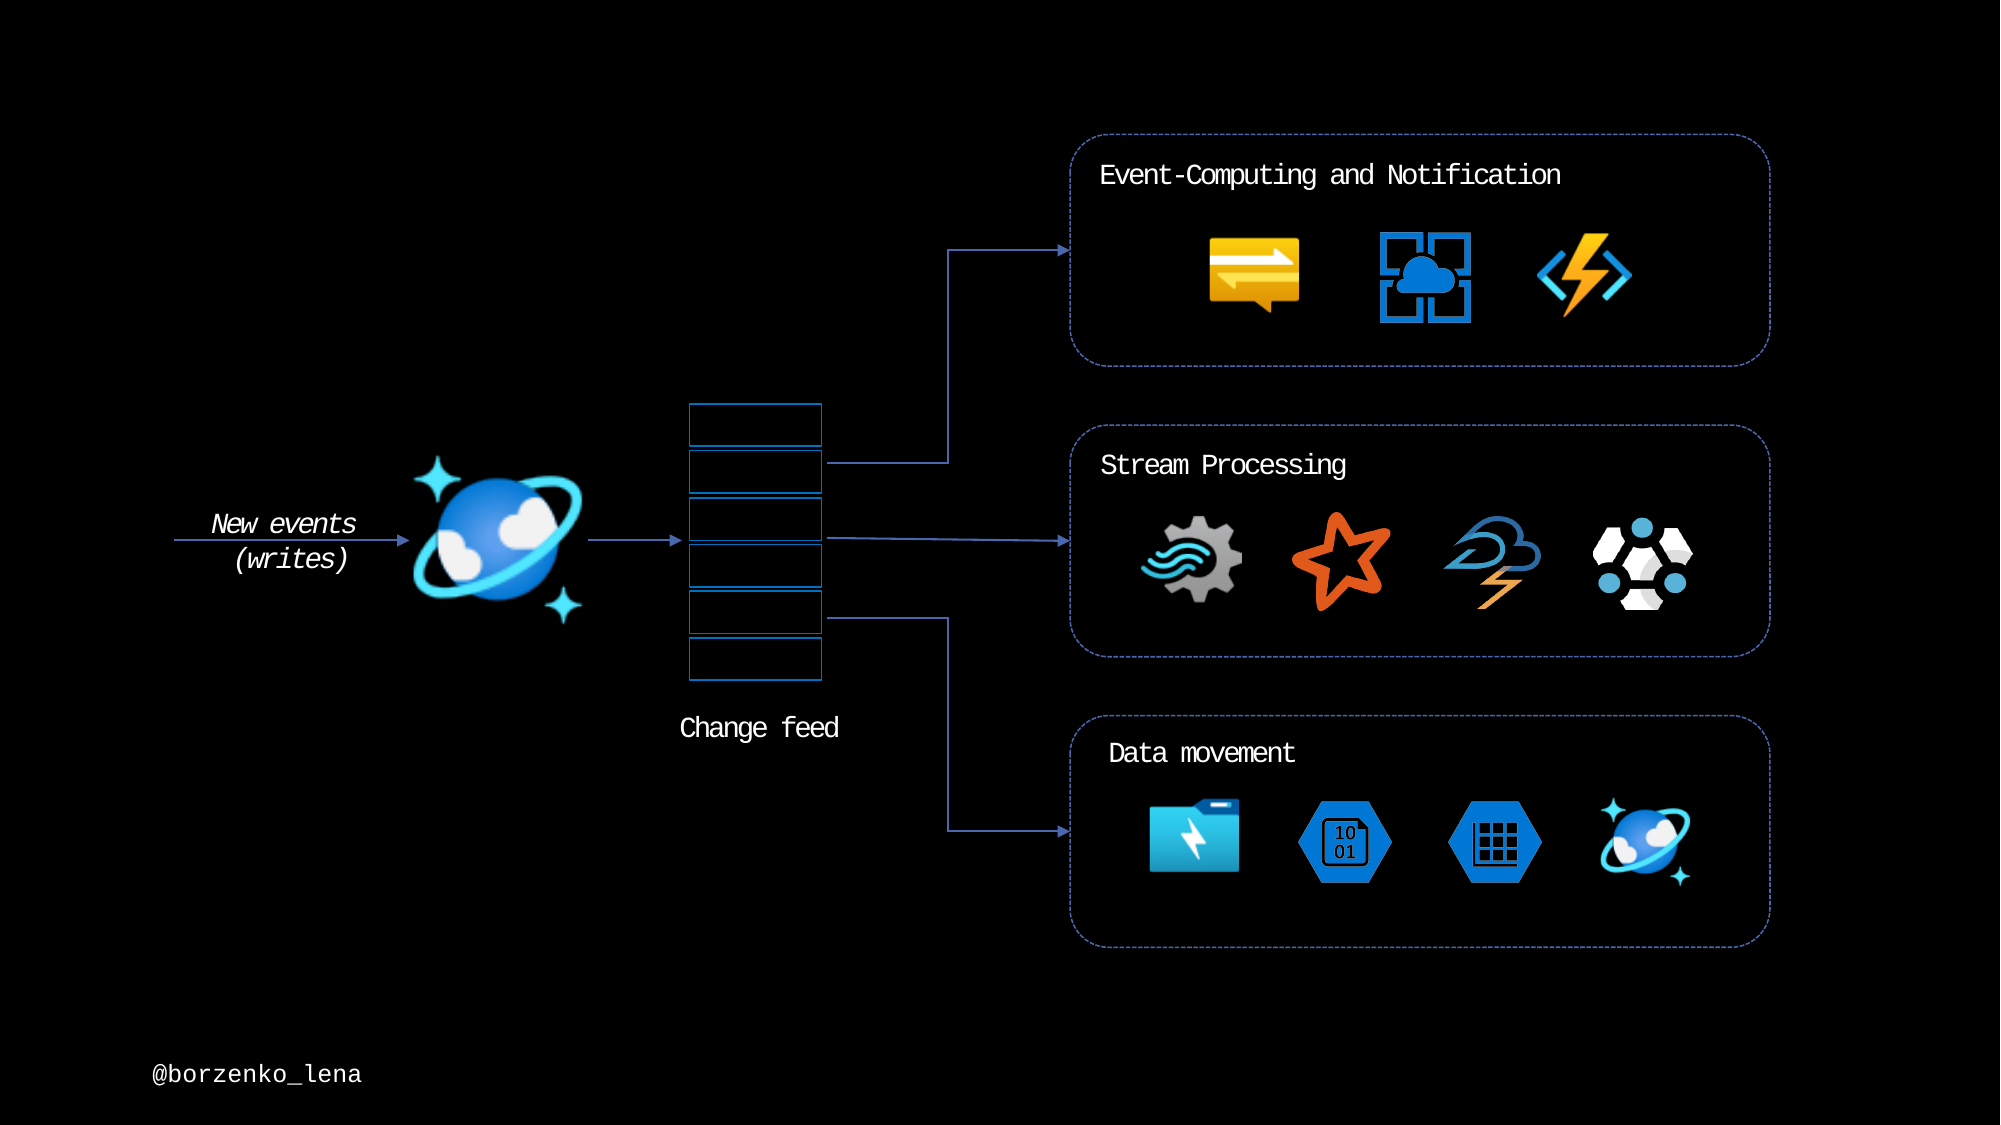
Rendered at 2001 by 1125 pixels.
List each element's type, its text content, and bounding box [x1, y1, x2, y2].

text_box [1070, 715, 1771, 948]
picture [1147, 788, 1242, 883]
text_box [689, 450, 822, 493]
picture [1140, 509, 1242, 610]
text_box New events (writes) [196, 541, 388, 583]
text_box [826, 250, 1070, 463]
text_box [826, 618, 1070, 832]
picture [1442, 515, 1543, 610]
text_box [689, 403, 822, 447]
text_box [1070, 134, 1771, 367]
picture [1291, 511, 1392, 612]
picture [1380, 232, 1471, 323]
picture [1537, 228, 1632, 323]
text_box New events (writes) [196, 497, 388, 540]
text_box [689, 544, 822, 587]
picture [1592, 516, 1694, 610]
picture [1448, 795, 1542, 889]
text_box [1070, 425, 1771, 657]
text_box Stream Processing [1081, 437, 1367, 488]
picture [1207, 228, 1302, 323]
picture [409, 451, 588, 630]
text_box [826, 537, 1070, 541]
text_box Change feed [656, 700, 826, 751]
slide_number @borzenko_lena [137, 1042, 588, 1103]
text_box [689, 591, 822, 634]
text_box Event-Computing and Notification [1081, 147, 1580, 198]
text_box [689, 637, 822, 681]
picture [1297, 795, 1392, 889]
picture [1598, 795, 1693, 889]
text_box Data movement [1081, 726, 1325, 776]
text_box [689, 497, 822, 541]
